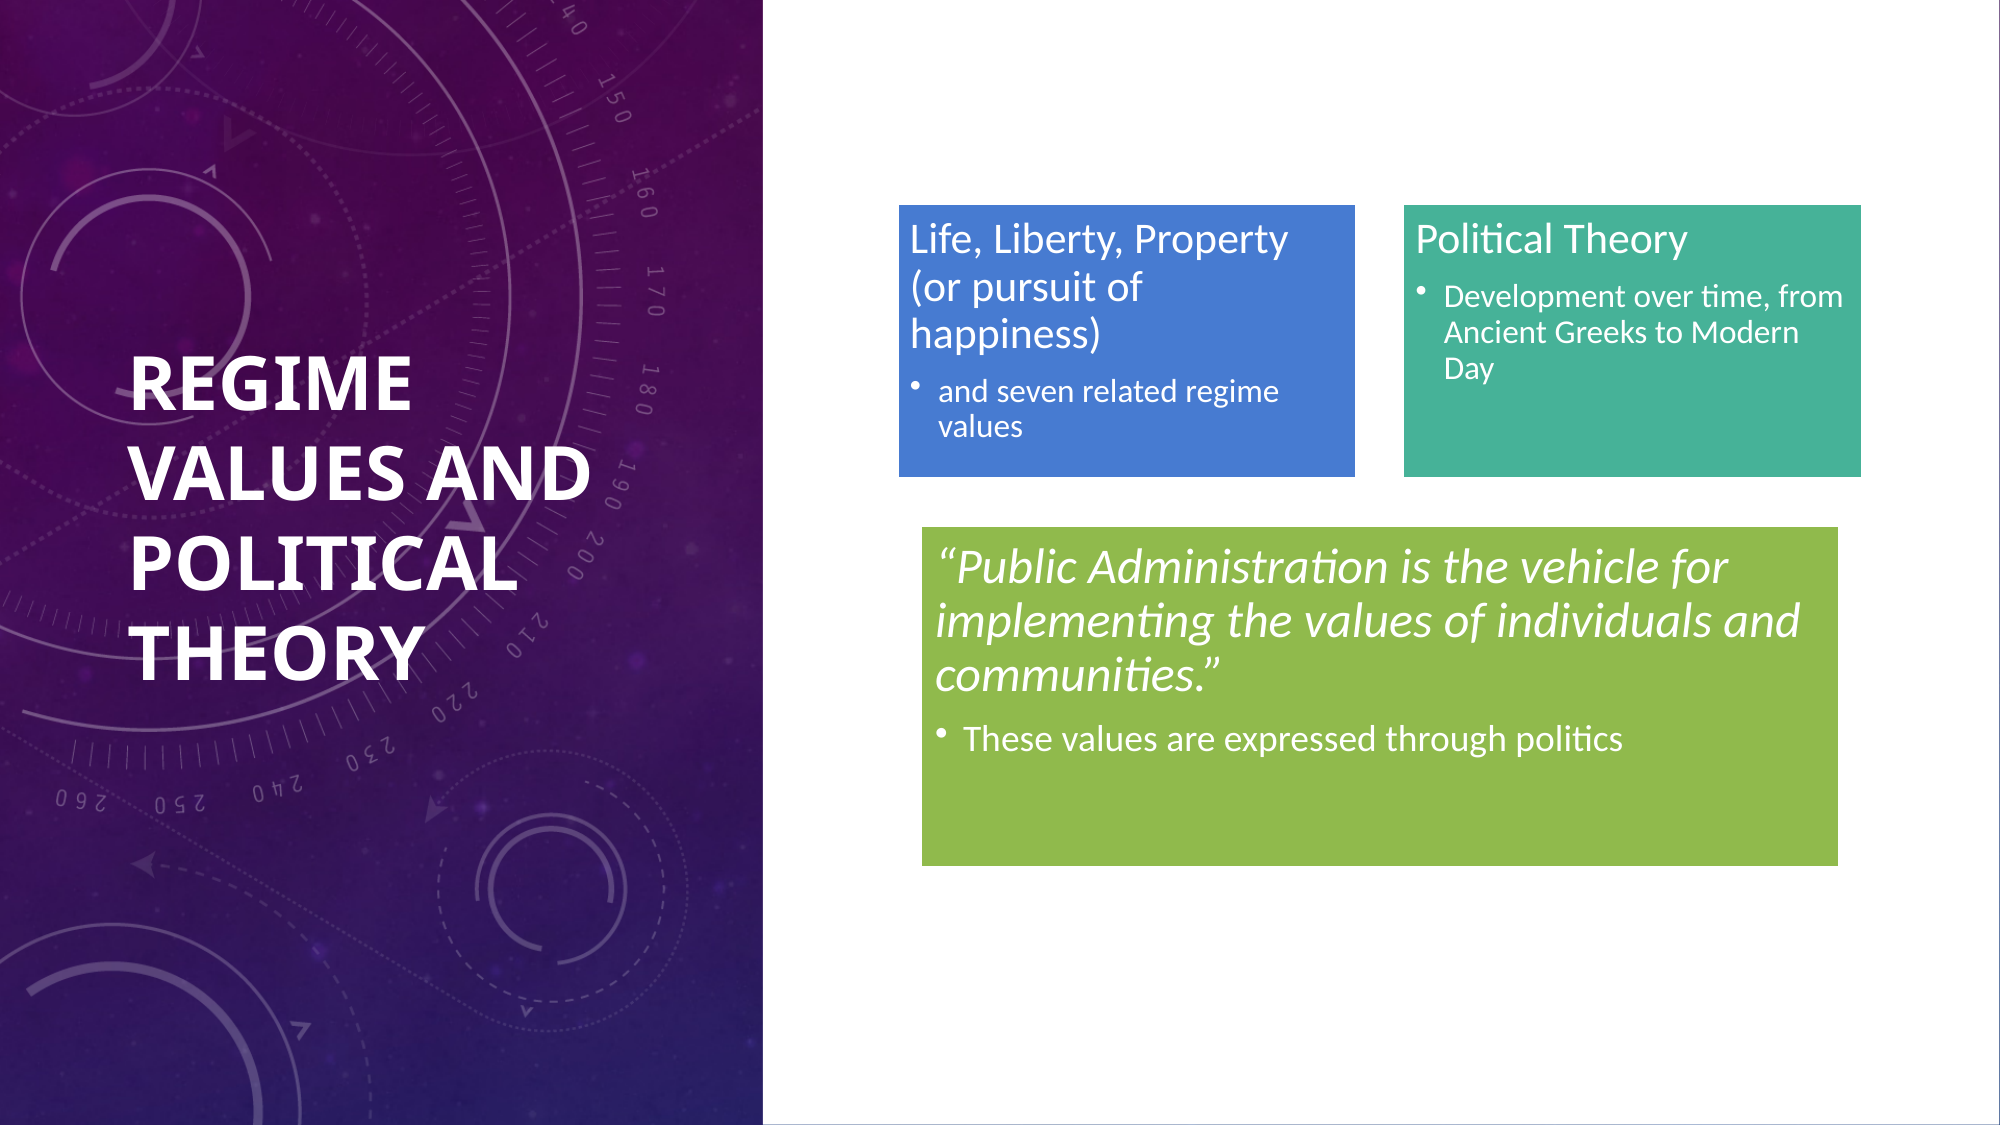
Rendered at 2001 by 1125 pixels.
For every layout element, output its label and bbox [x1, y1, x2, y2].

picture [0, 0, 2000, 1125]
text_box [896, 131, 1863, 939]
